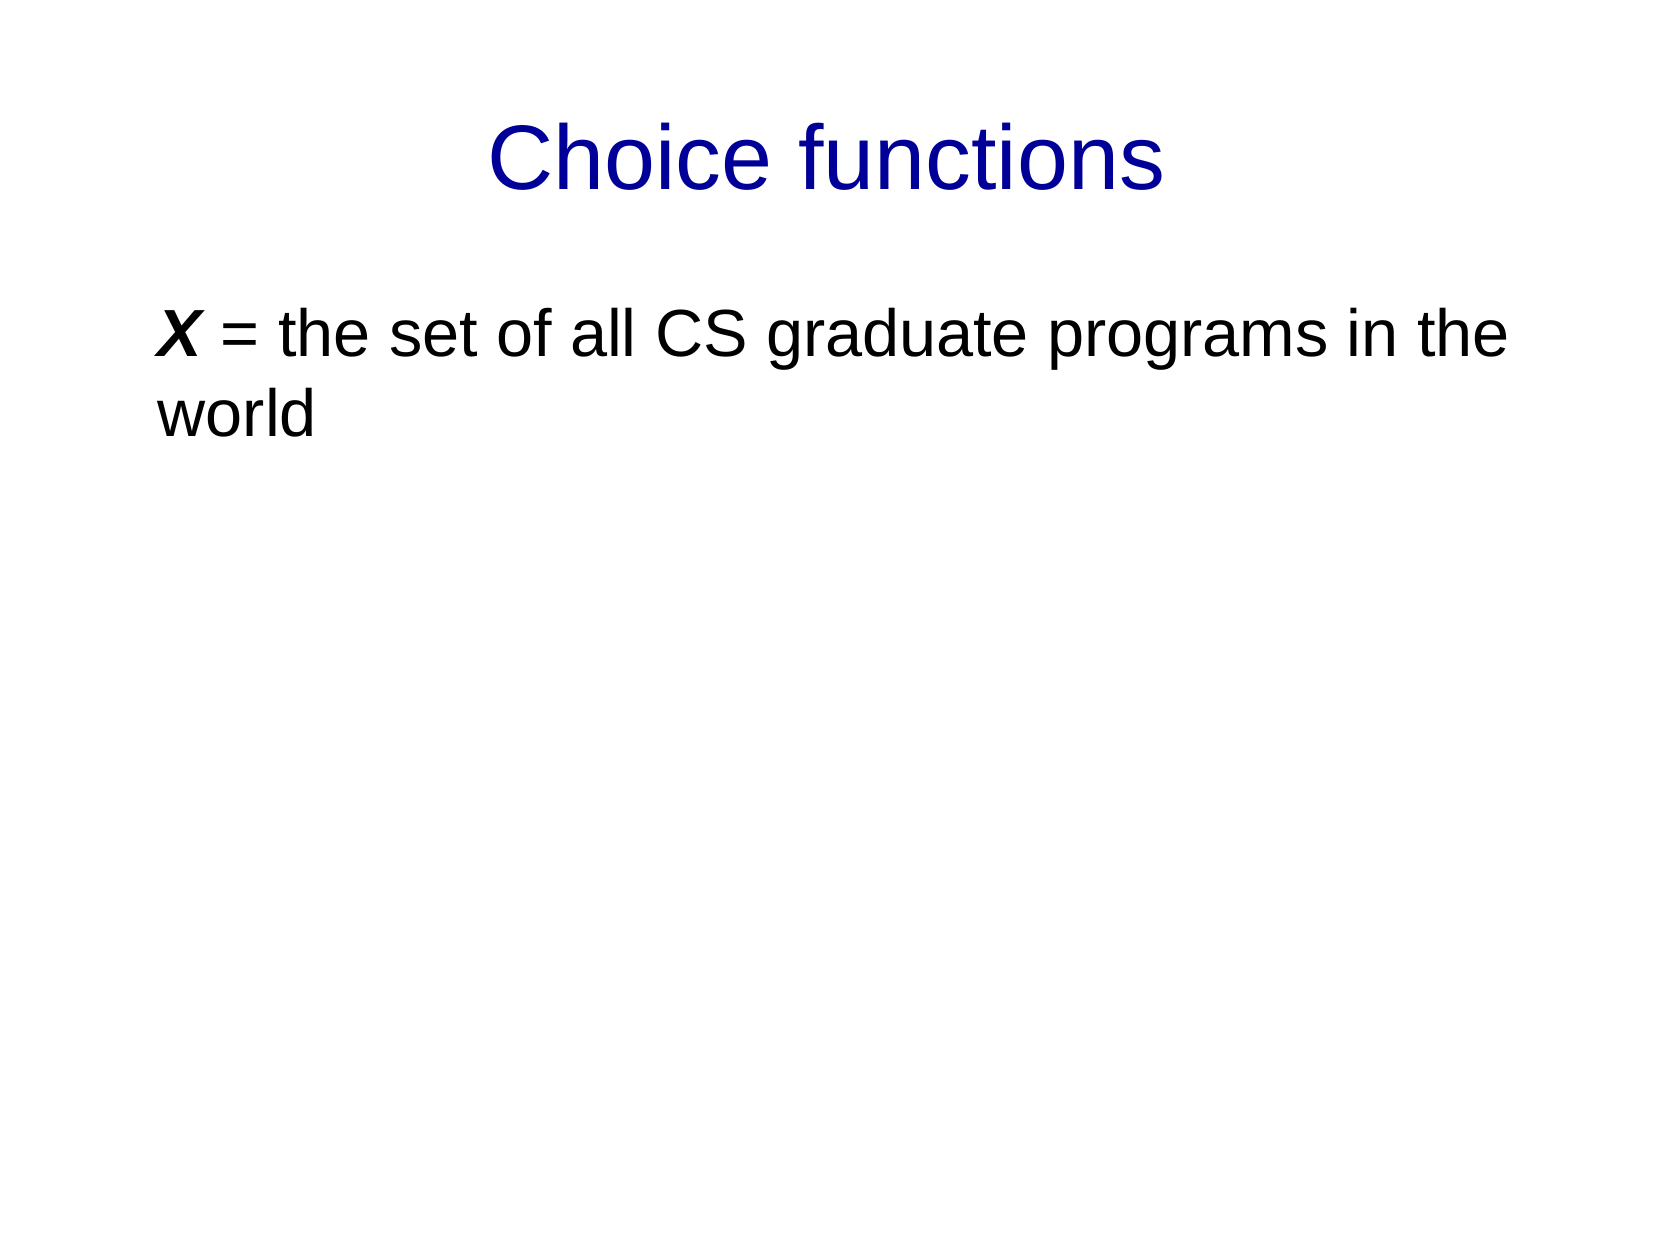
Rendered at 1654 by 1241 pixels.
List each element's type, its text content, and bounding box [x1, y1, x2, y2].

text_box X = the set of all CS graduate programs in the world [82, 290, 1571, 1010]
text_box Choice functions [82, 49, 1571, 257]
